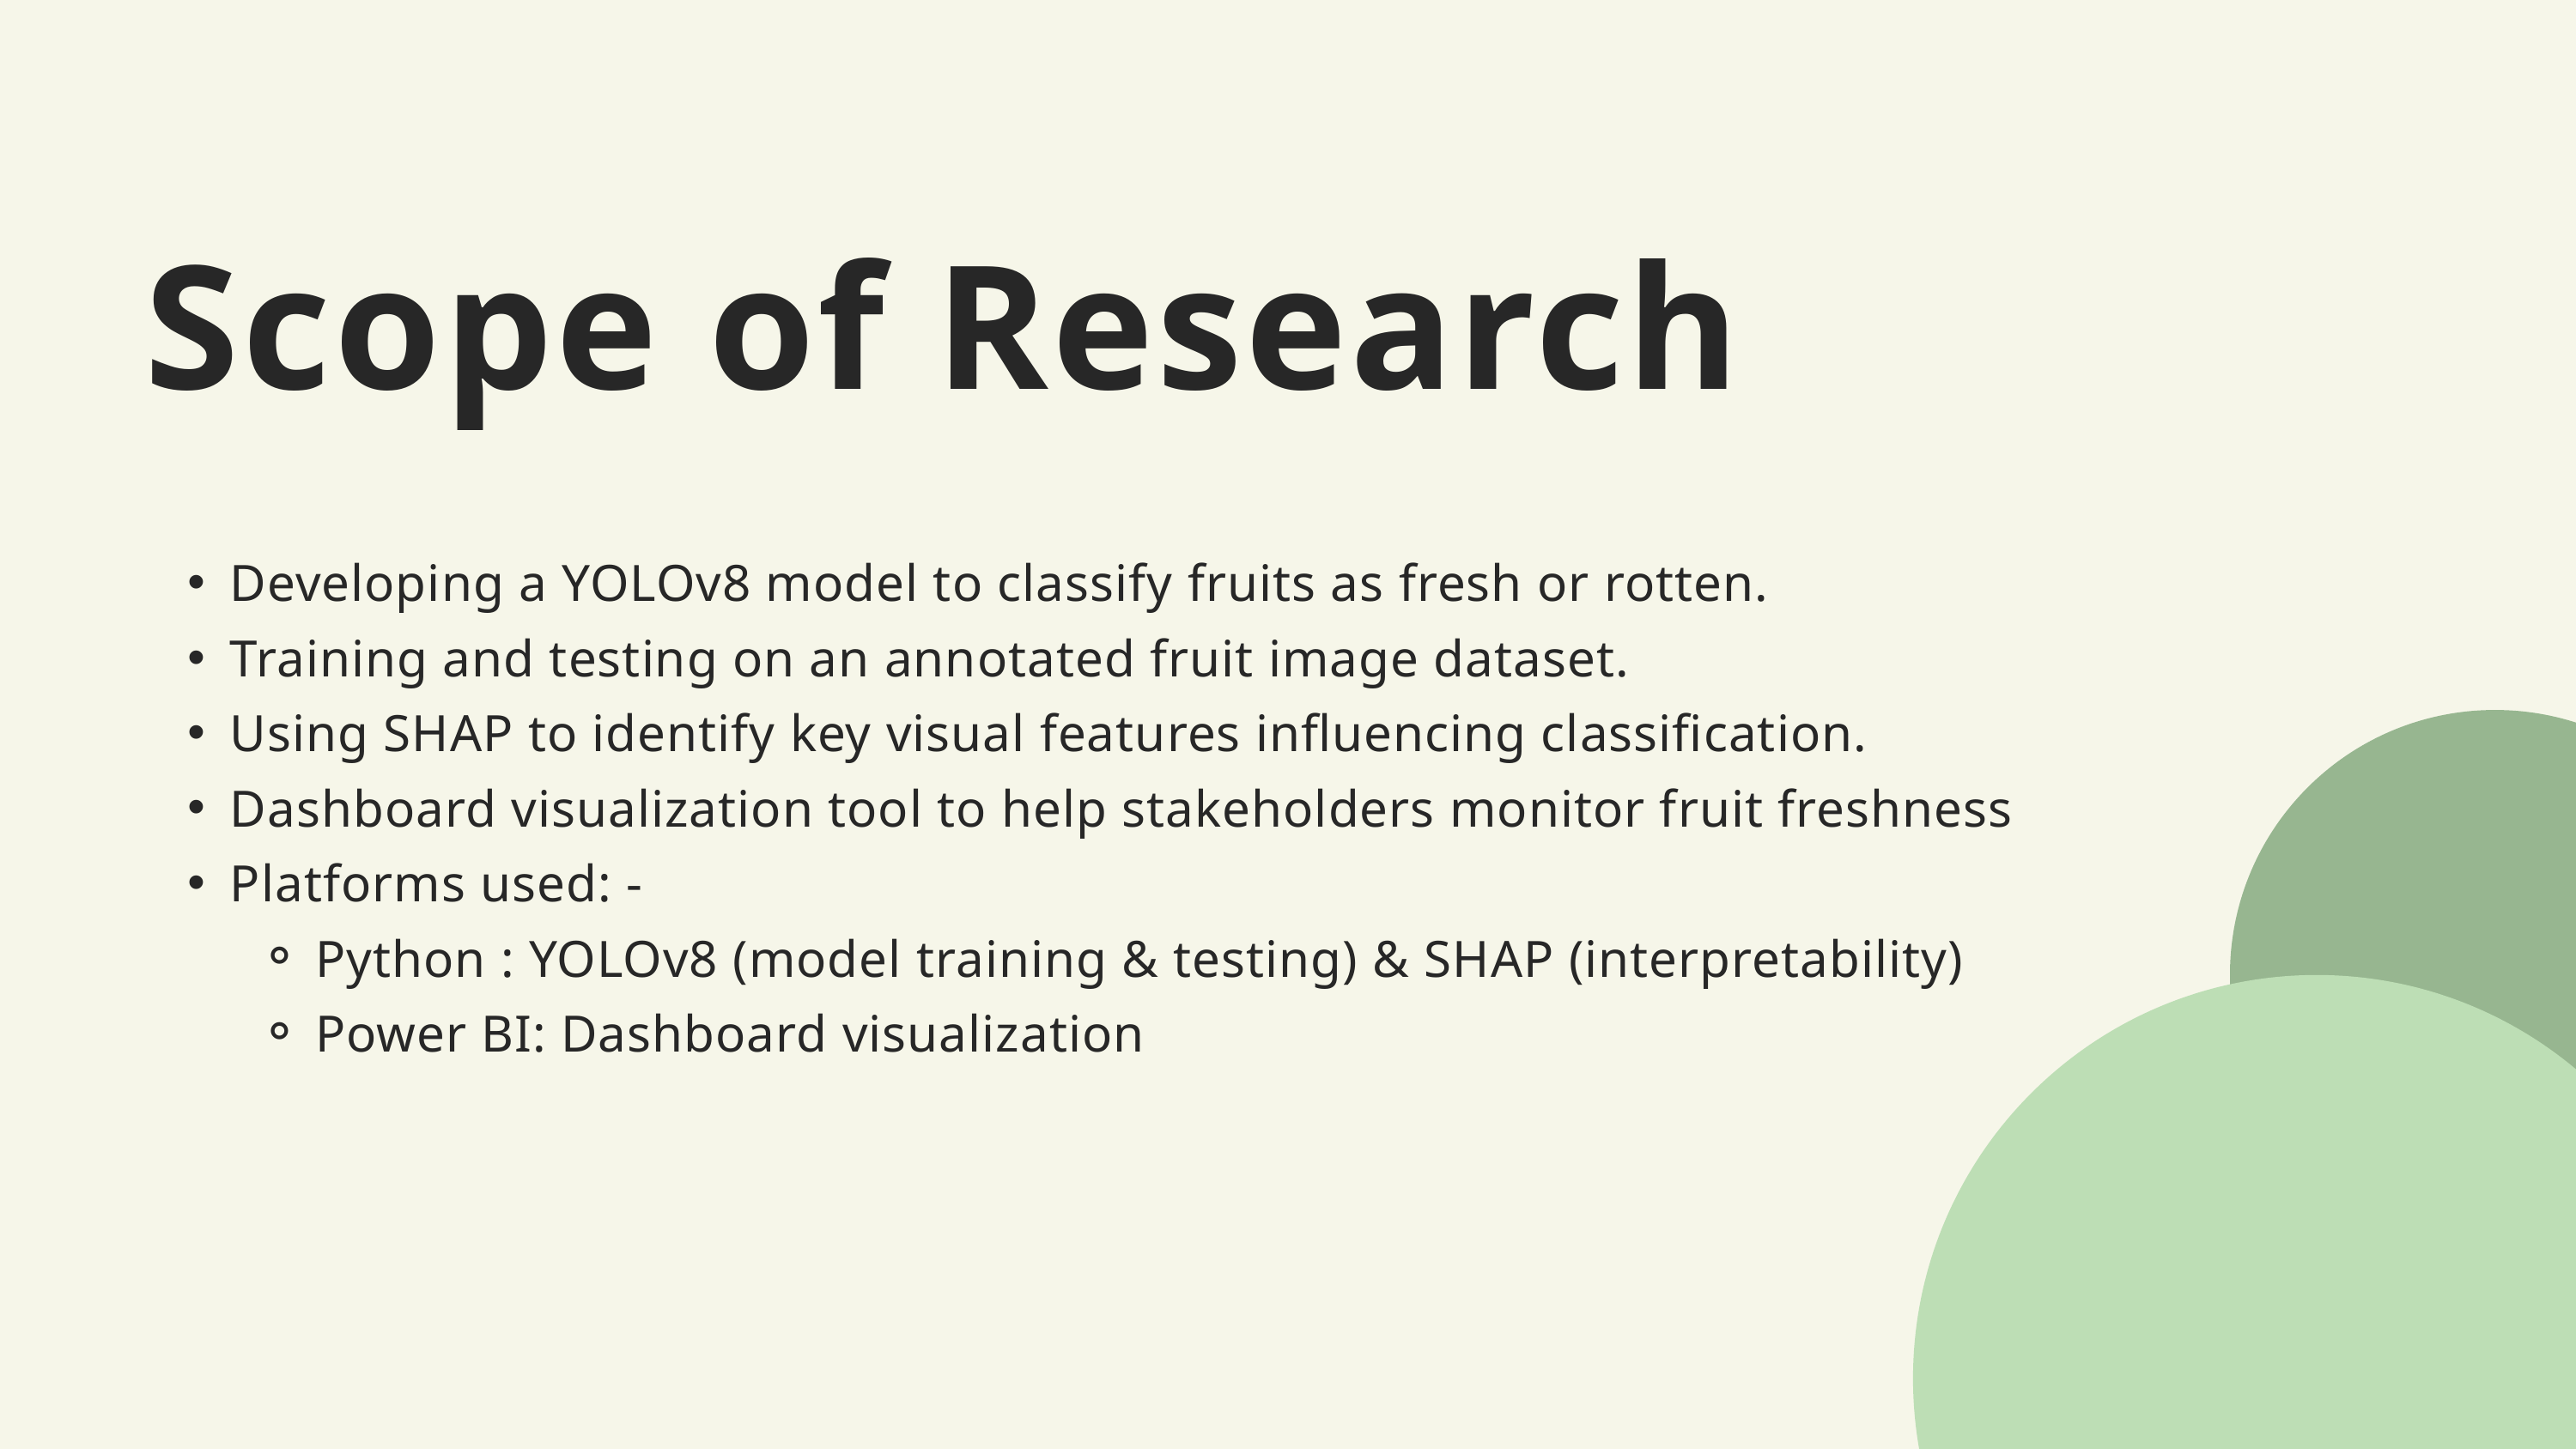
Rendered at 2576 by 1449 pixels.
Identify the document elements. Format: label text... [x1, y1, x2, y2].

text_box Scope of Research [144, 252, 2100, 424]
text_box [1912, 974, 2576, 1449]
text_box Developing a YOLOv8 model to classify fruits as fresh or rotten. Training and testing on an annotated fruit image dataset. Using SHAP to identify key visual features influencing classification. Dashboard visualization tool to help stakeholders monitor fruit freshness Platforms used: - Python : YOLOv8 (model training & testing) & SHAP (interpretability) Power BI: Dashboard visualization [144, 536, 2108, 1063]
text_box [2229, 709, 2576, 973]
